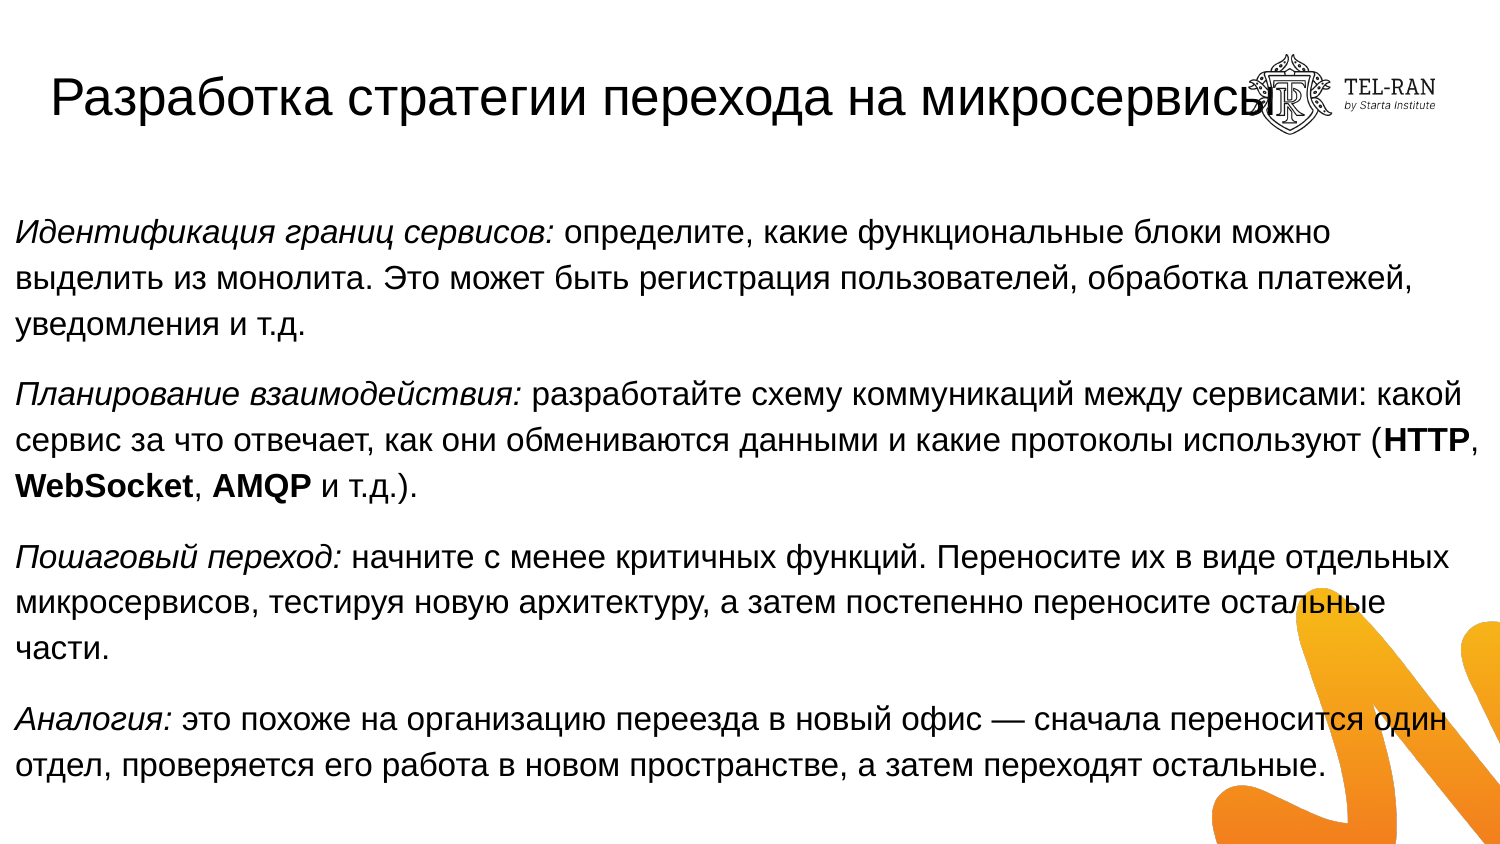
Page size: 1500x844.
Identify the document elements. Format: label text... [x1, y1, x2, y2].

picture [1152, 588, 1500, 844]
picture [1247, 54, 1435, 135]
list Идентификация границ сервисов: определите, какие функциональные блоки можно выделить из монолита. Это может быть регистрация пользователей, обработка платежей, уведомления и т.д. Планирование взаимодействия: разработайте схему коммуникаций между сервисами: какой сервис за что отвечает, как они обмениваются данными и какие протоколы используют (HTTP, WebSocket, AMQP и т.д.). Пошаговый переход: начните с менее критичных функций. Переносите их в виде отдельных микросервисов, тестируя новую архитектуру, а затем постепенно переносите остальные части. Аналогия: это похоже на организацию переезда в новый офис — сначала переносится один отдел, проверяется его работа в новом пространстве, а затем переходят остальные. [0, 189, 1500, 844]
title Разработка стратегии перехода на микросервисы [35, 47, 1434, 142]
